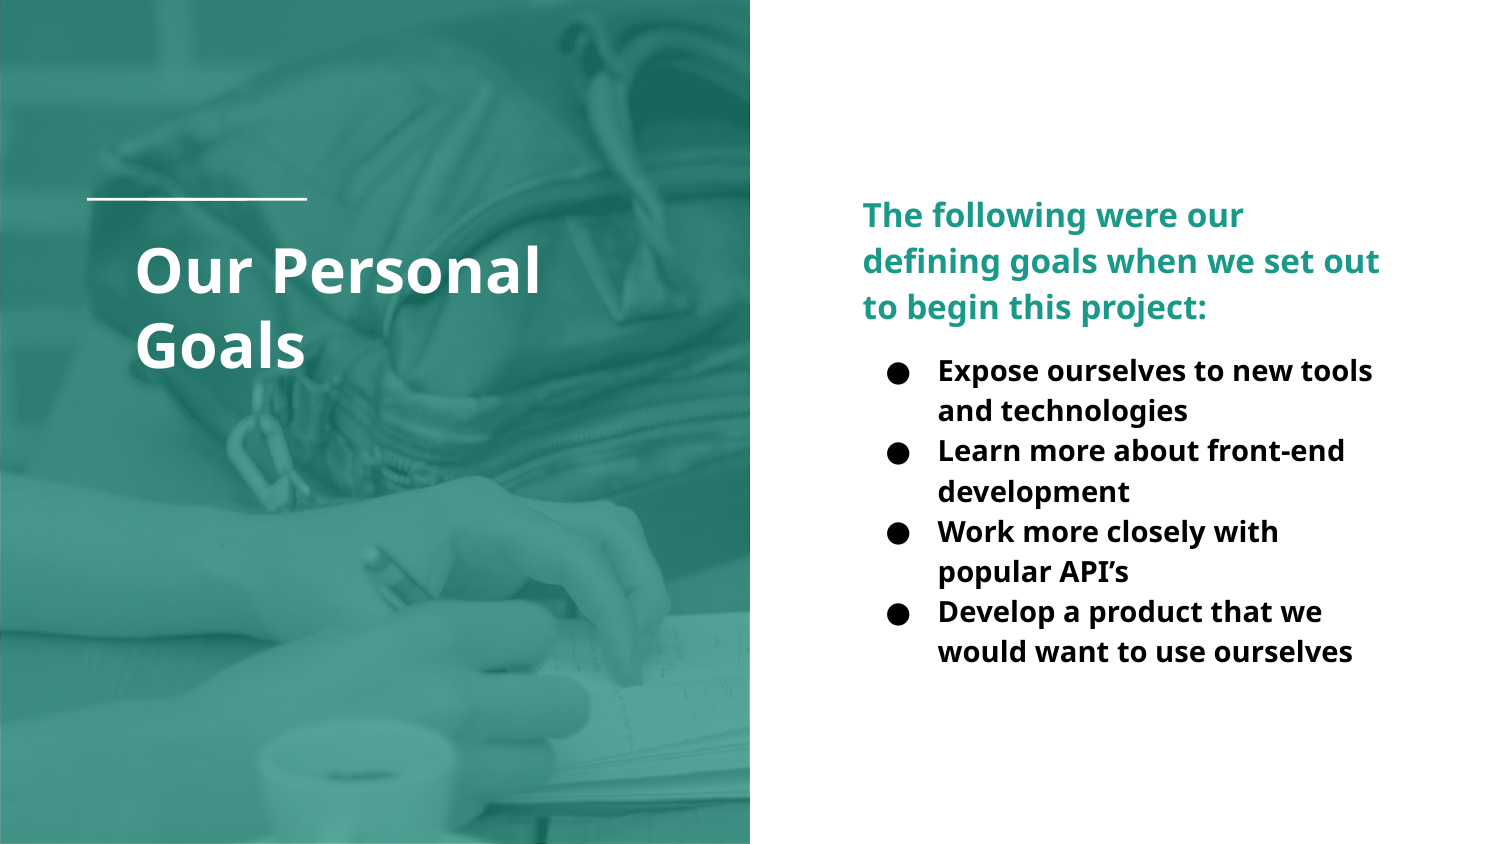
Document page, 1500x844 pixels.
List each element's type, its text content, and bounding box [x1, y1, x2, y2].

title Our Personal Goals [119, 216, 662, 494]
list The following were our defining goals when we set out to begin this project: Expose ourselves to new tools and technologies Learn more about front-end development Work more closely with popular API’s Develop a product that we would want to use ourselves [847, 173, 1402, 670]
